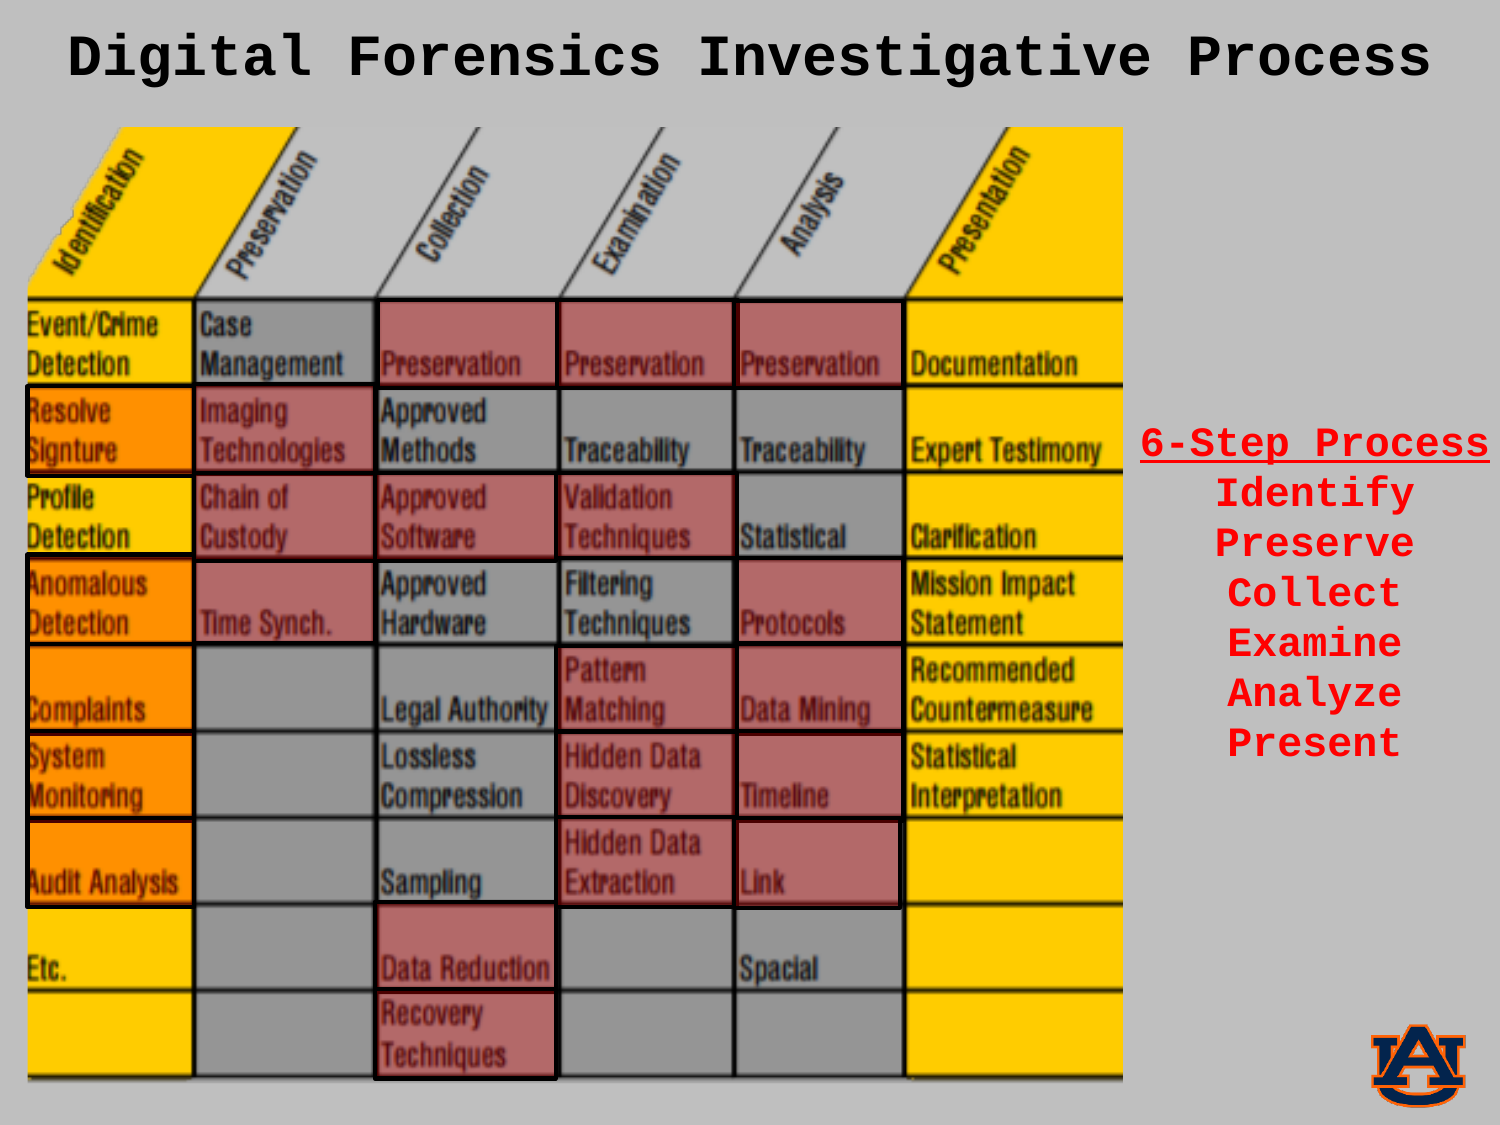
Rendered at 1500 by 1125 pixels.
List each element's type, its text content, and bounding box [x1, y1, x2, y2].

text_box Digital Forensics Investigative Process [39, 12, 1461, 93]
picture [1369, 1022, 1475, 1108]
text_box 6-Step Process Identify Preserve Collect Examine Analyze Present [1129, 407, 1500, 773]
picture [27, 127, 1124, 1084]
